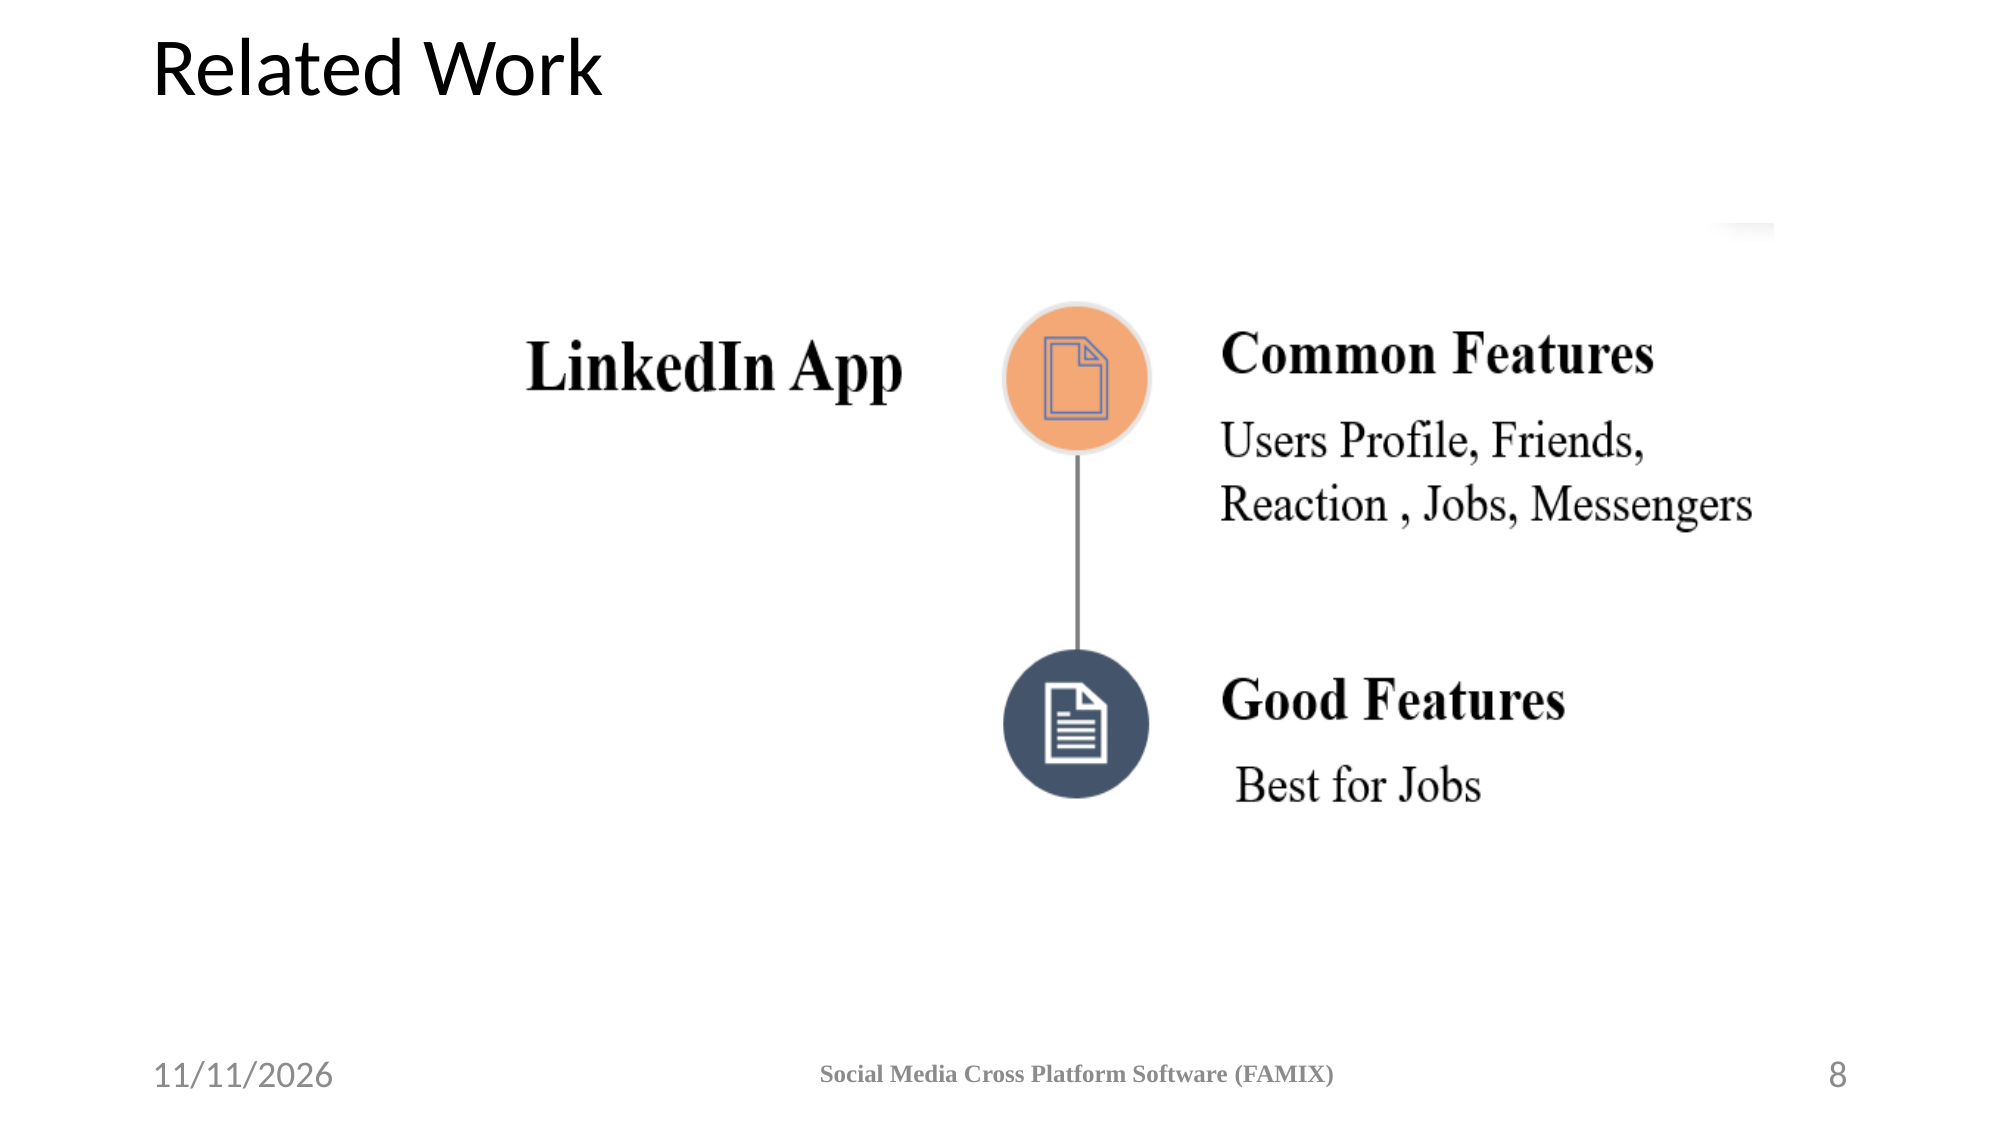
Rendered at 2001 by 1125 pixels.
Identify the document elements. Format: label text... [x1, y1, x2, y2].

title Related Work [137, 16, 1774, 121]
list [507, 223, 1774, 859]
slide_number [137, 1042, 588, 1103]
slide_number 8 [1492, 1042, 1863, 1103]
footer Social Media Cross Platform Software (FAMIX) [662, 1042, 1492, 1103]
